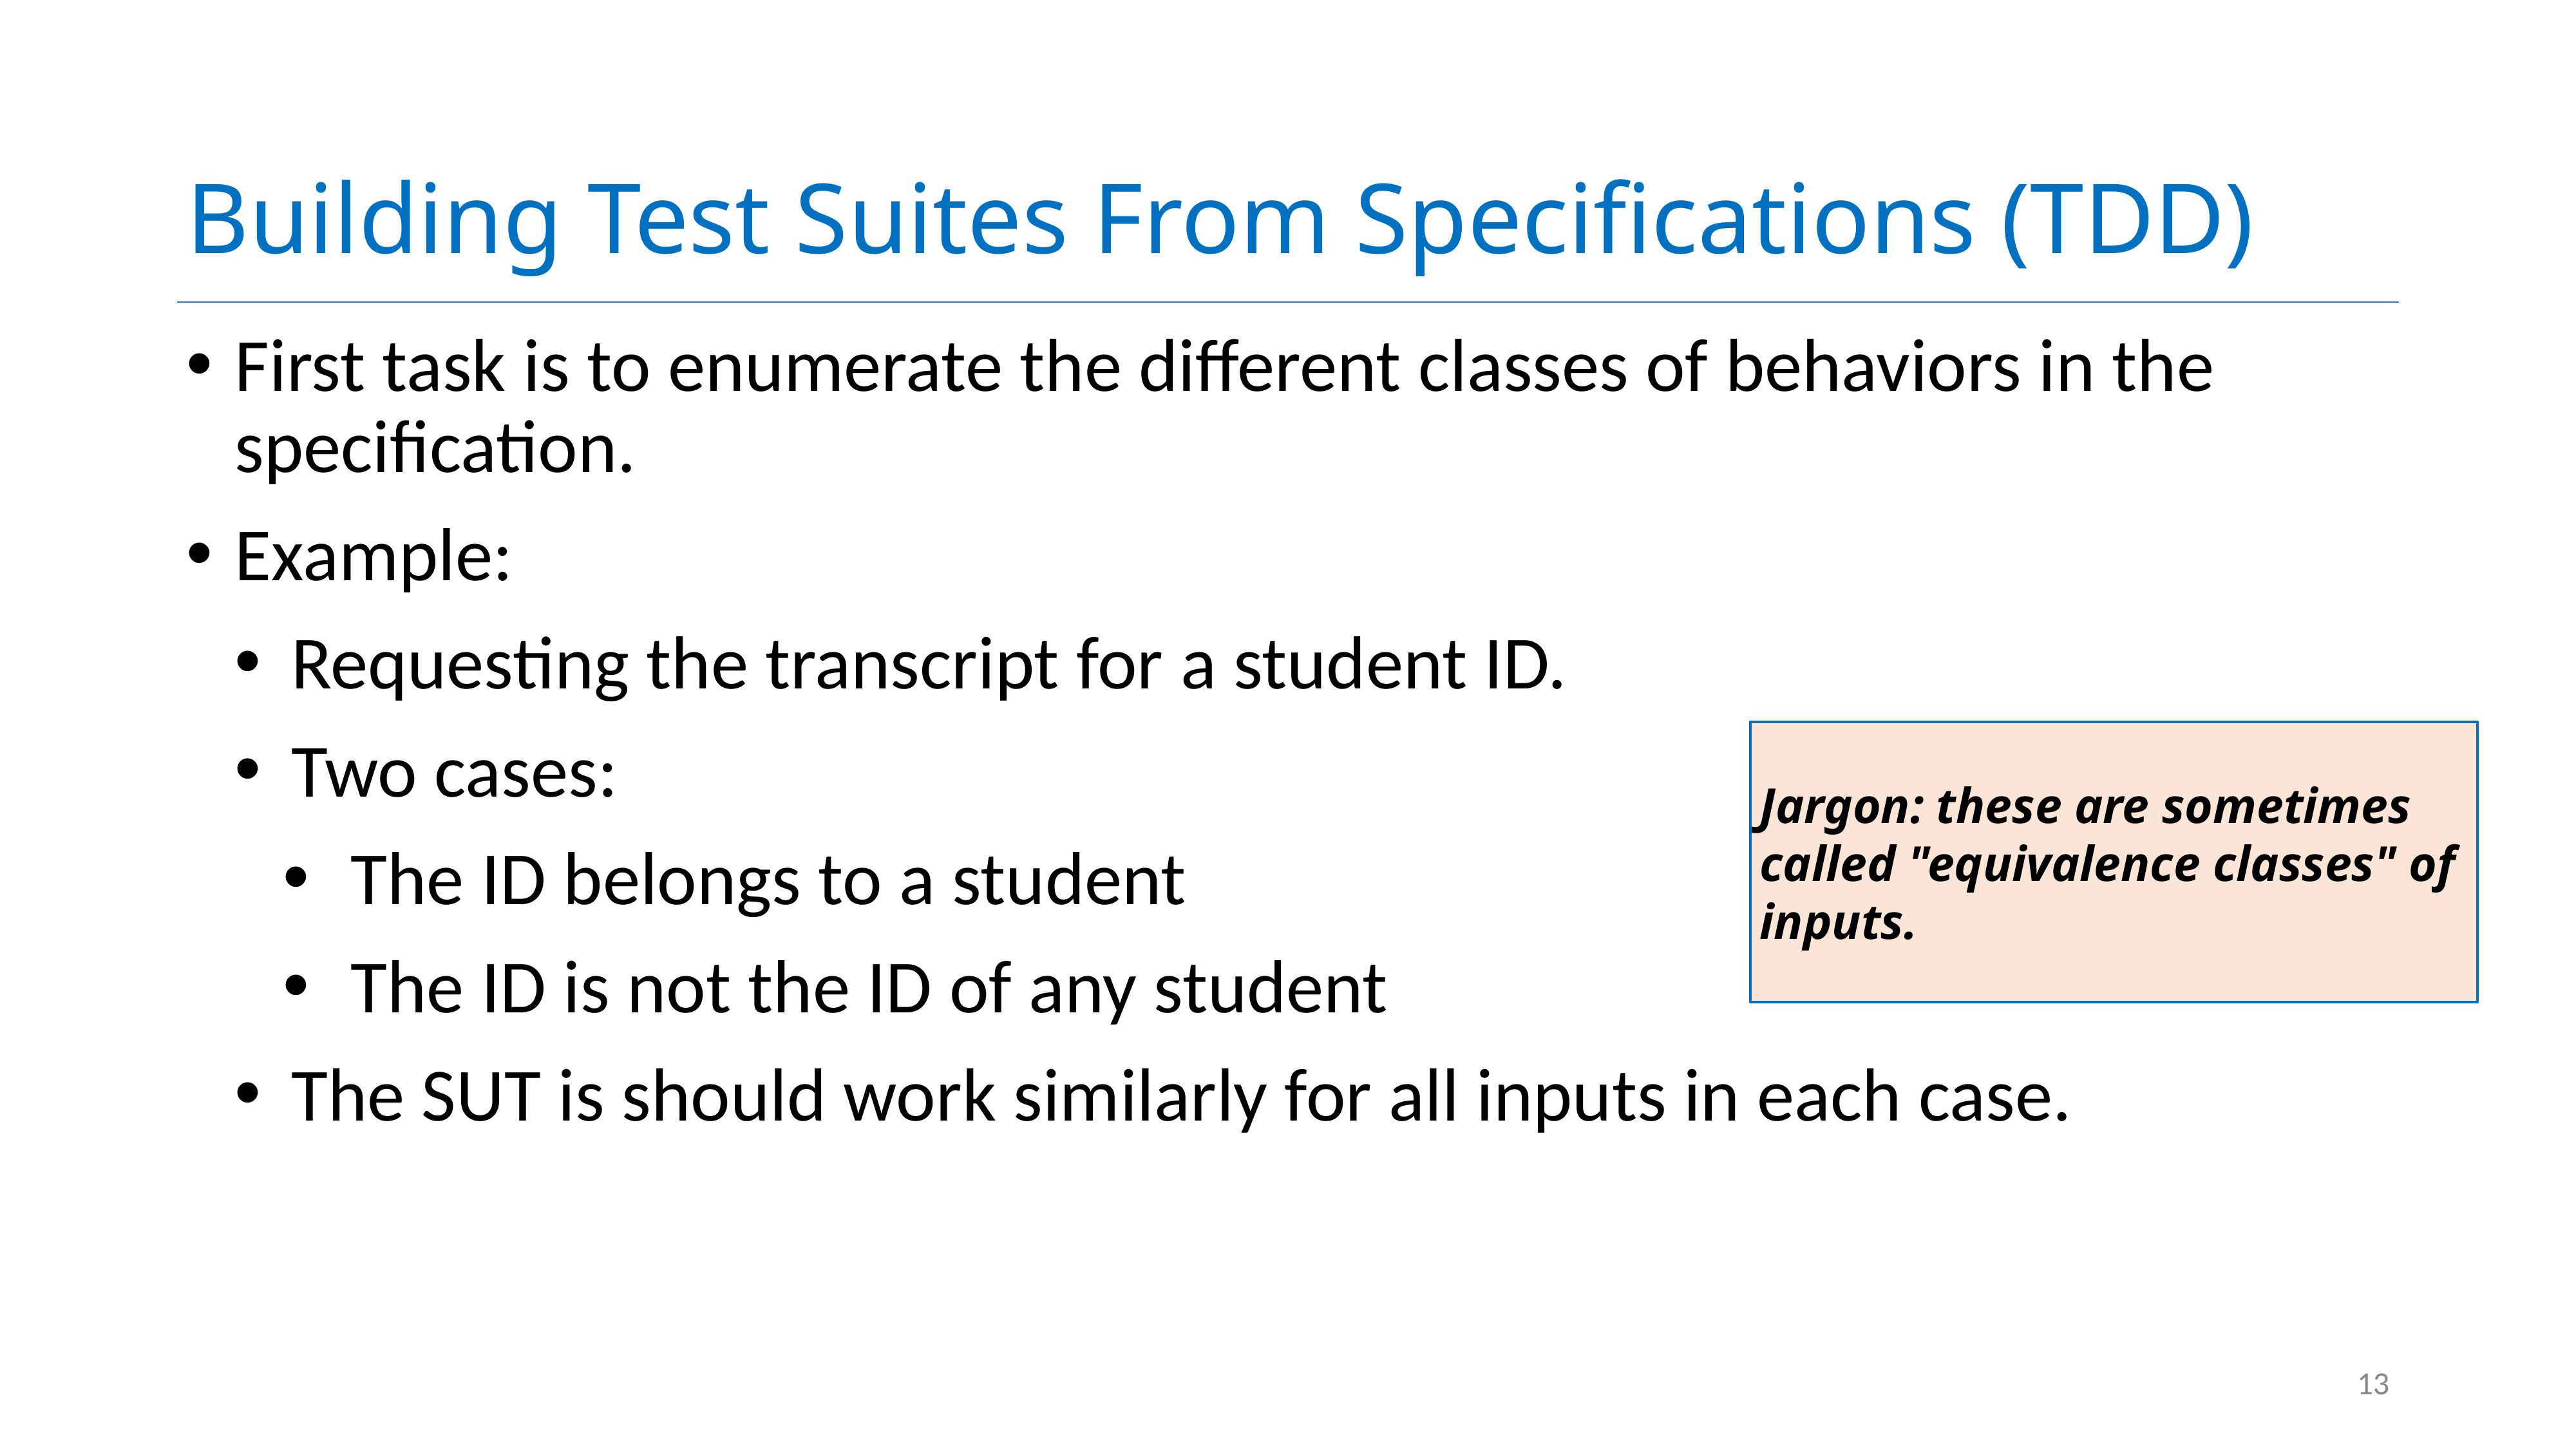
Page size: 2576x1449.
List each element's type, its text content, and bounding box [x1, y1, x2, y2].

list First task is to enumerate the different classes of behaviors in the specification. Example: Requesting the transcript for a student ID. Two cases: The ID belongs to a student The ID is not the ID of any student The SUT is should work similarly for all inputs in each case. [176, 316, 2268, 1238]
slide_number 13 [2344, 1355, 2400, 1408]
text_box Jargon: these are sometimes called "equivalence classes" of inputs. [1749, 721, 2479, 1003]
title Building Test Suites From Specifications (TDD) [176, 3, 2511, 285]
